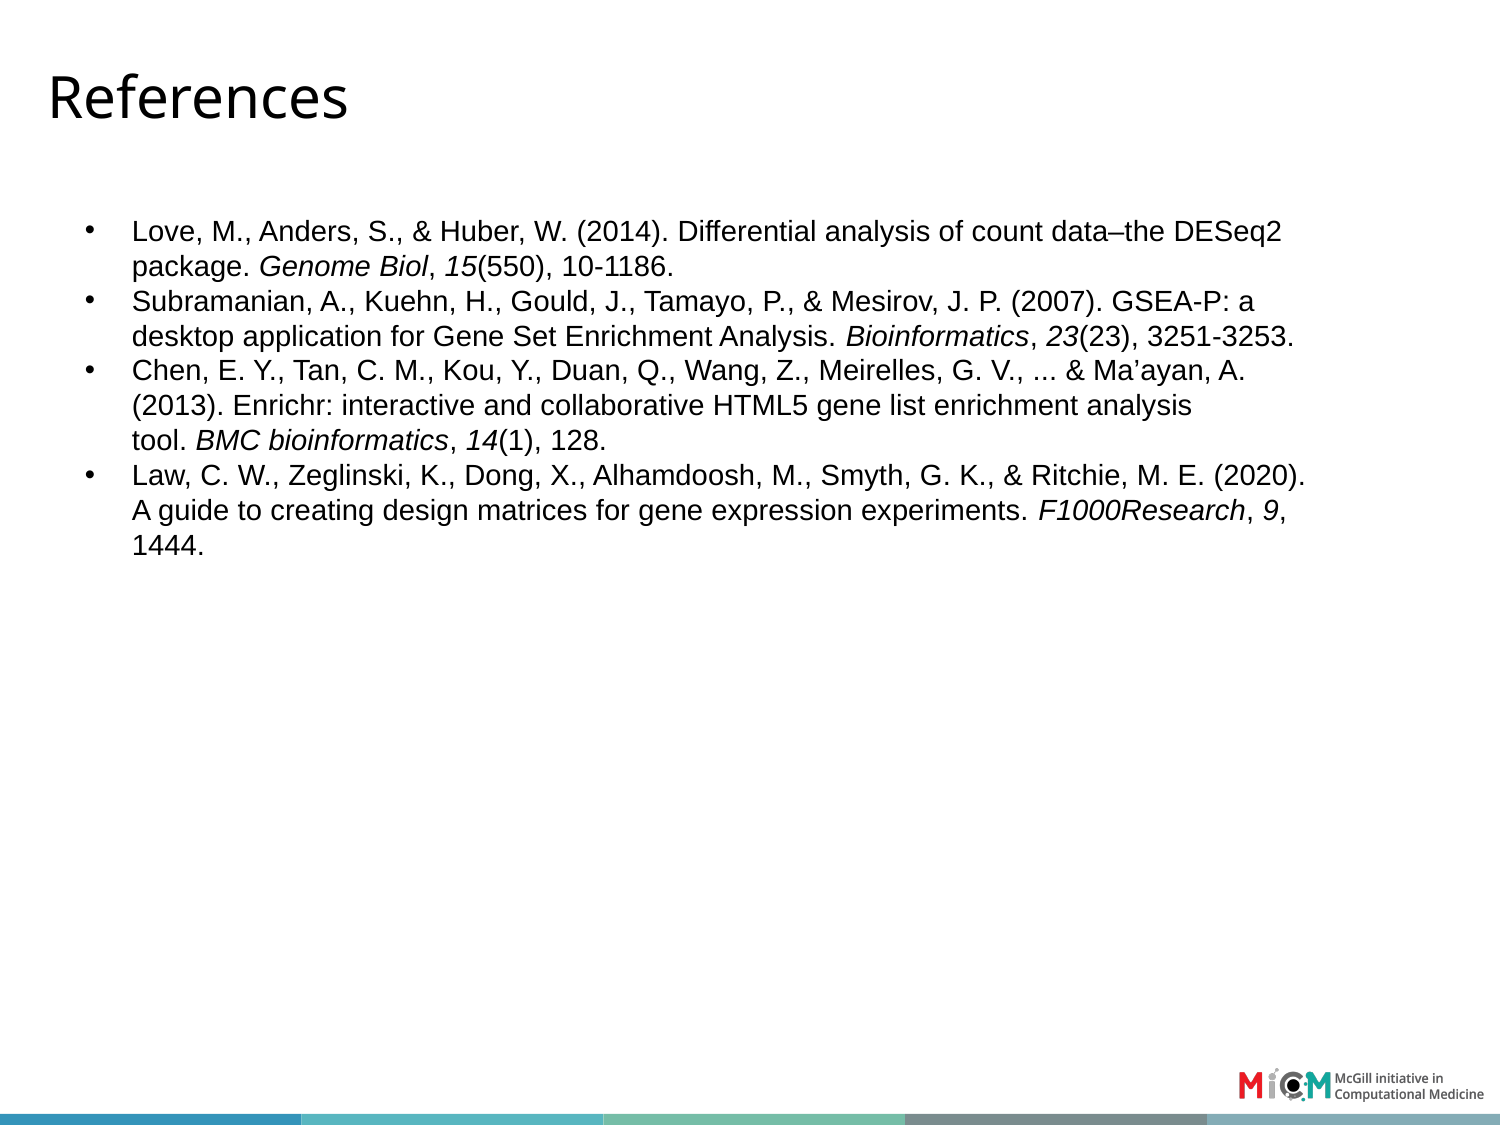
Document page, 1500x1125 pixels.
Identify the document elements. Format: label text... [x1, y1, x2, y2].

picture [1211, 1051, 1500, 1122]
text_box References [32, 45, 1411, 145]
text_box Love, M., Anders, S., & Huber, W. (2014). Differential analysis of count data–the DESeq2 package. Genome Biol, 15(550), 10-1186. Subramanian, A., Kuehn, H., Gould, J., Tamayo, P., & Mesirov, J. P. (2007). GSEA-P: a desktop application for Gene Set Enrichment Analysis. Bioinformatics, 23(23), 3251-3253. Chen, E. Y., Tan, C. M., Kou, Y., Duan, Q., Wang, Z., Meirelles, G. V., ... & Ma’ayan, A. (2013). Enrichr: interactive and collaborative HTML5 gene list enrichment analysis tool. BMC bioinformatics, 14(1), 128. Law, C. W., Zeglinski, K., Dong, X., Alhamdoosh, M., Smyth, G. K., & Ritchie, M. E. (2020). A guide to creating design matrices for gene expression experiments. F1000Research, 9, 1444. [70, 204, 1335, 569]
